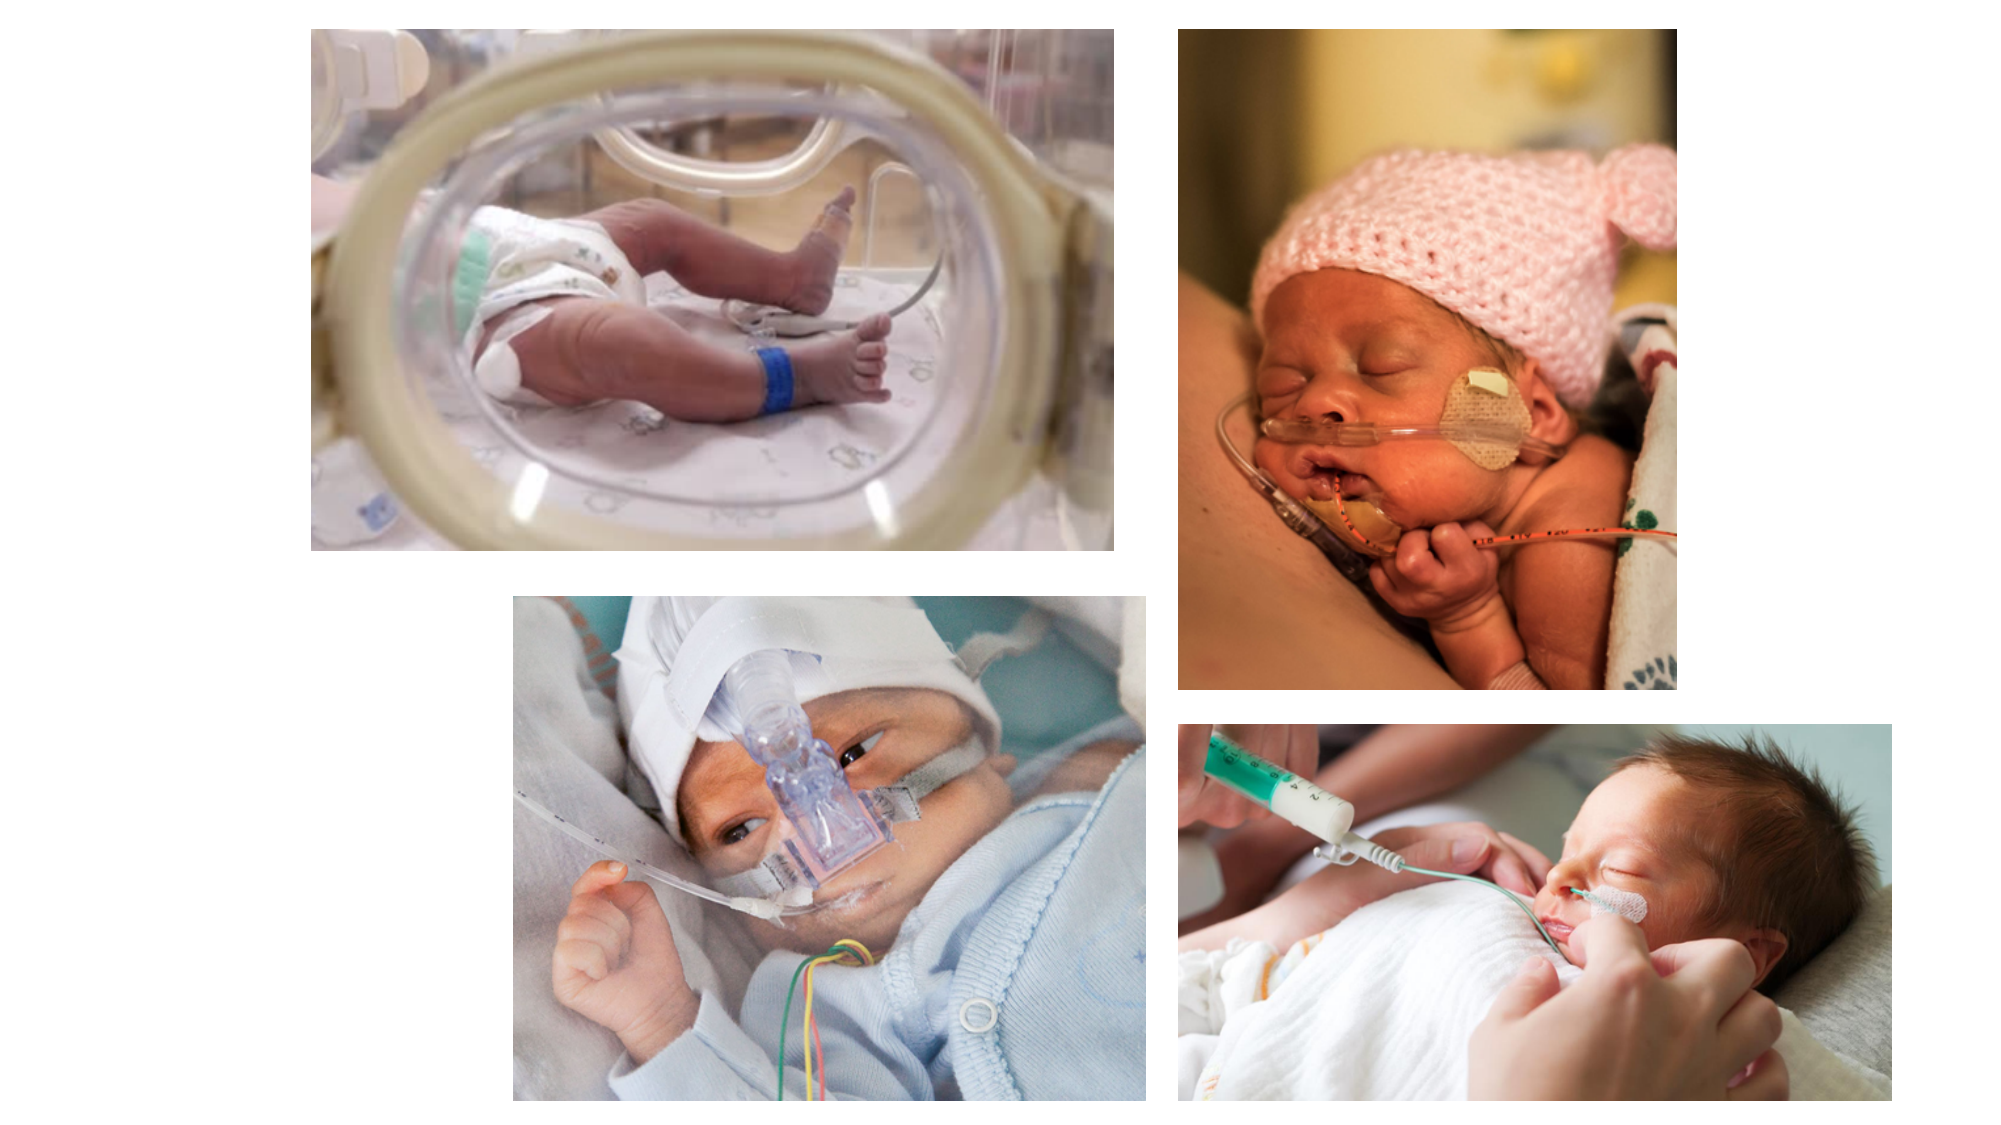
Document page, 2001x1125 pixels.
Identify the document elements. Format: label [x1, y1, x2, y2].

picture [1178, 724, 1892, 1101]
picture [513, 596, 1146, 1101]
picture [311, 29, 1114, 551]
picture [1178, 29, 1677, 690]
